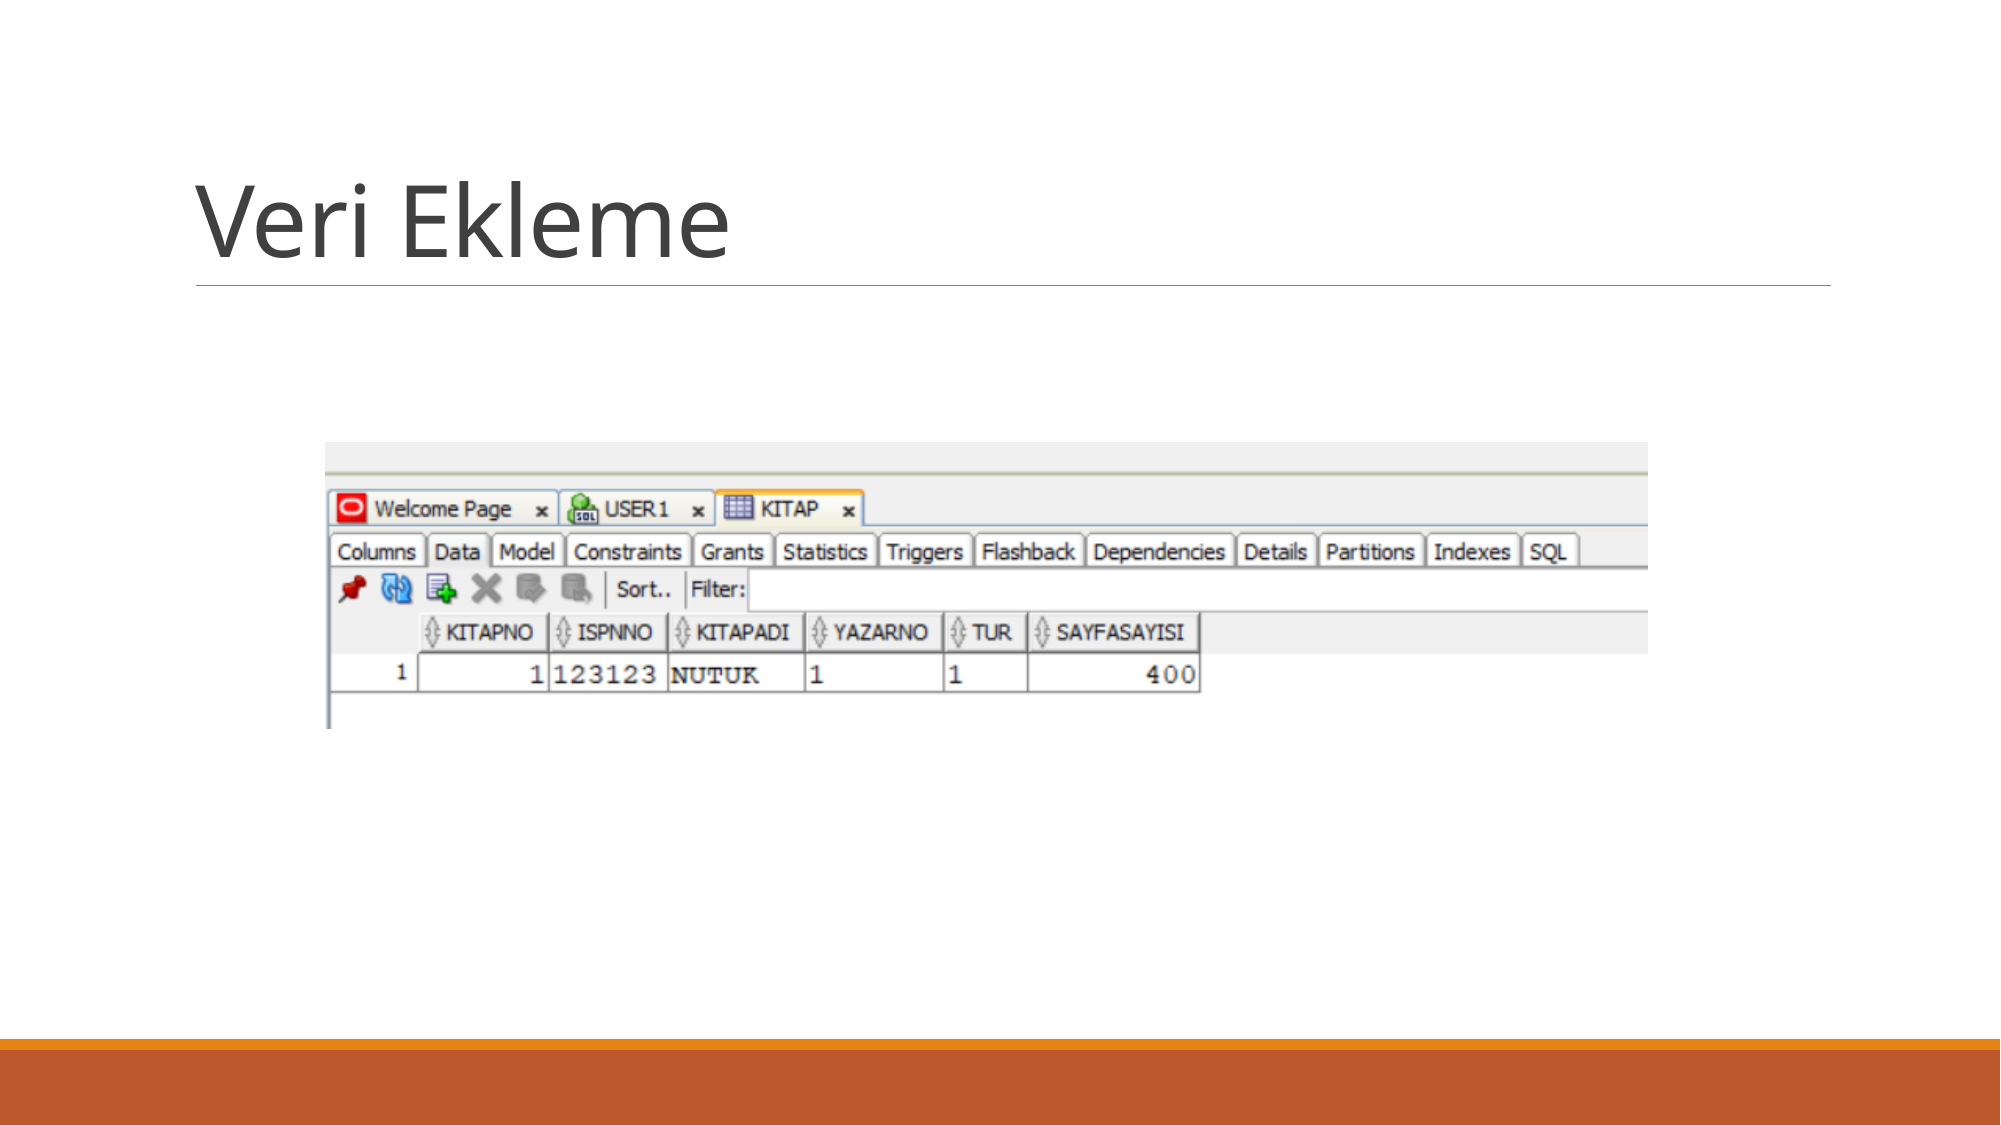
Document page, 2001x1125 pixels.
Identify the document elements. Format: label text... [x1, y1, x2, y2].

title Veri Ekleme [180, 47, 1830, 285]
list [324, 441, 1648, 729]
